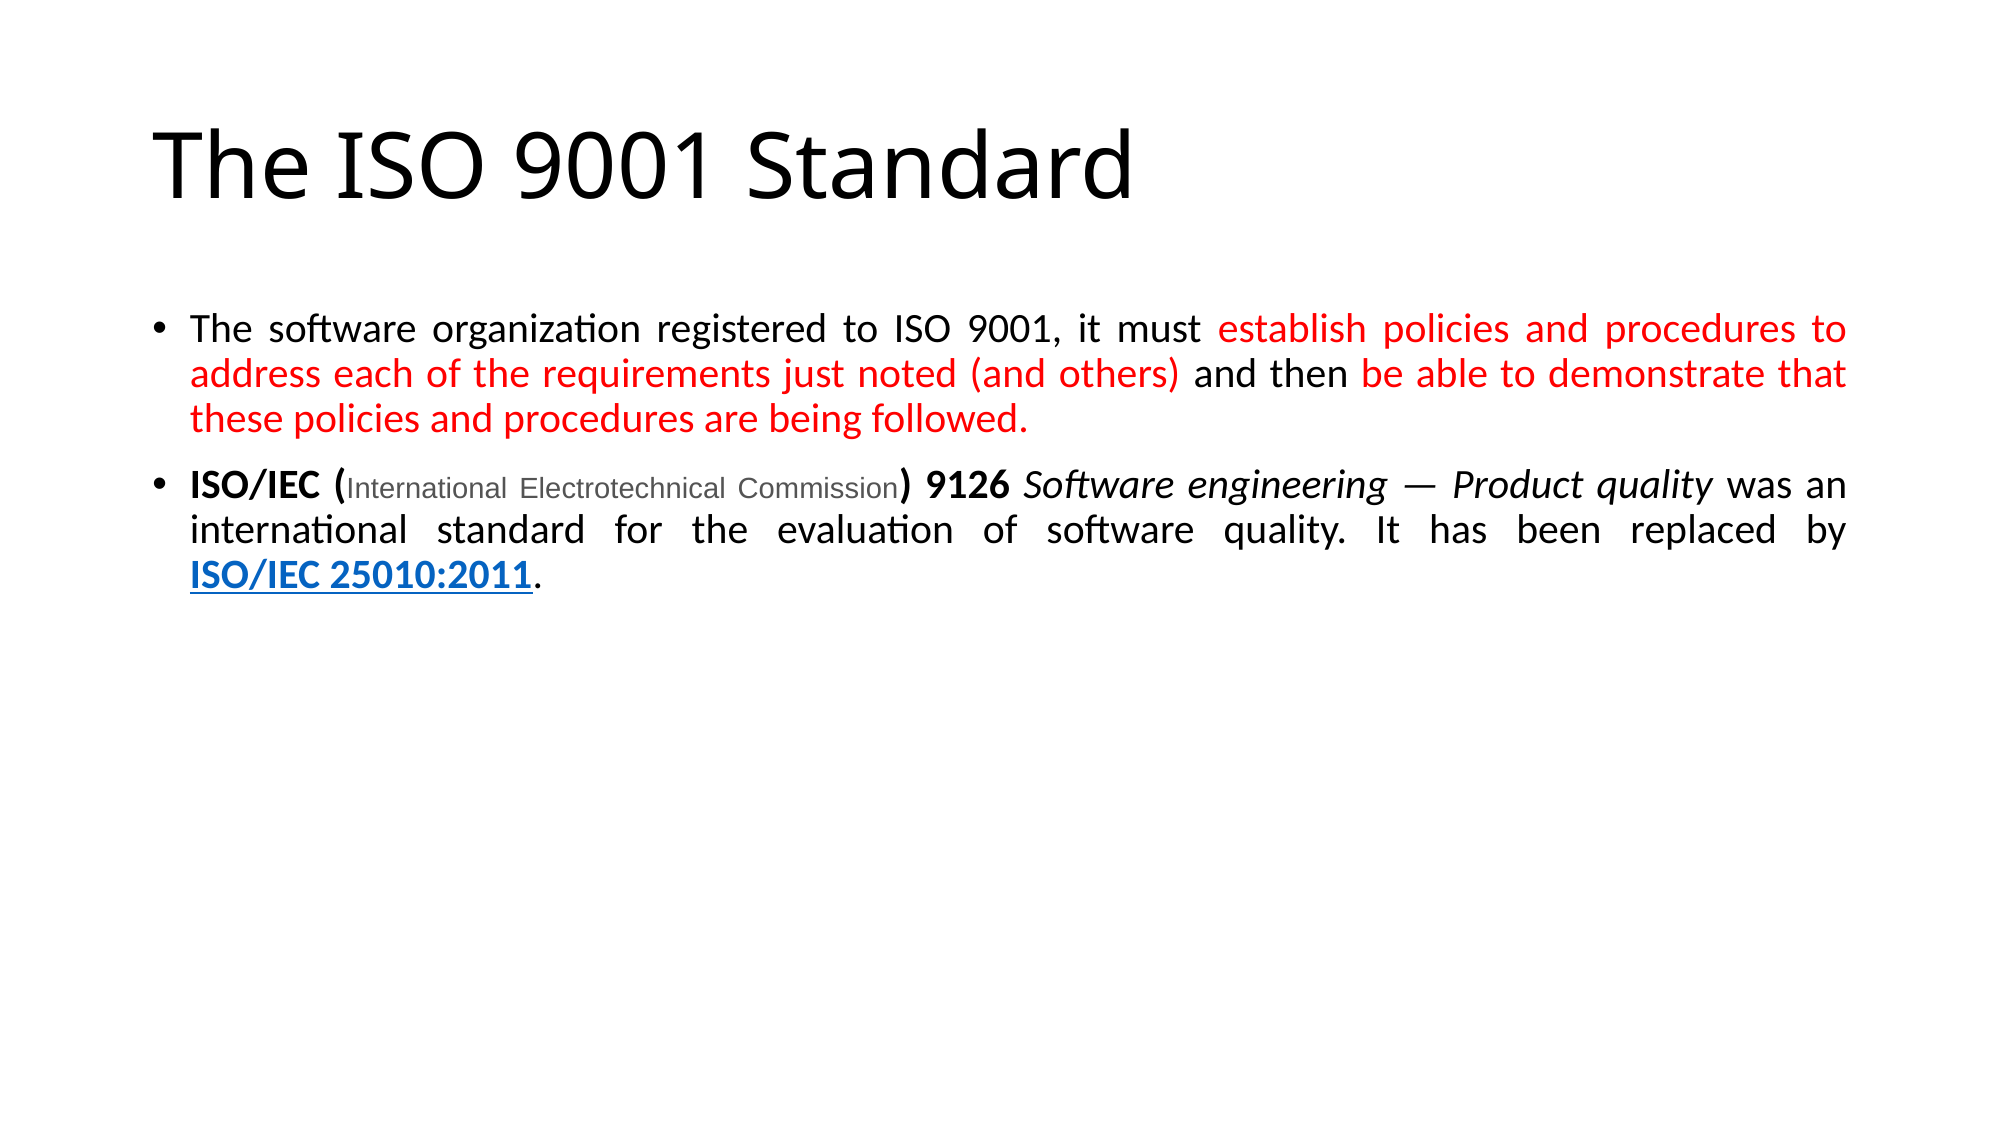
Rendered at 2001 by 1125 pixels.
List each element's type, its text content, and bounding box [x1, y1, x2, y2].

list The software organization registered to ISO 9001, it must establish policies and procedures to address each of the requirements just noted (and others) and then be able to demonstrate that these policies and procedures are being followed. ISO/IEC (International Electrotechnical Commission) 9126 Software engineering — Product quality was an international standard for the evaluation of software quality. It has been replaced by ISO/IEC 25010:2011. [137, 299, 1863, 1014]
title The ISO 9001 Standard [137, 59, 1863, 278]
